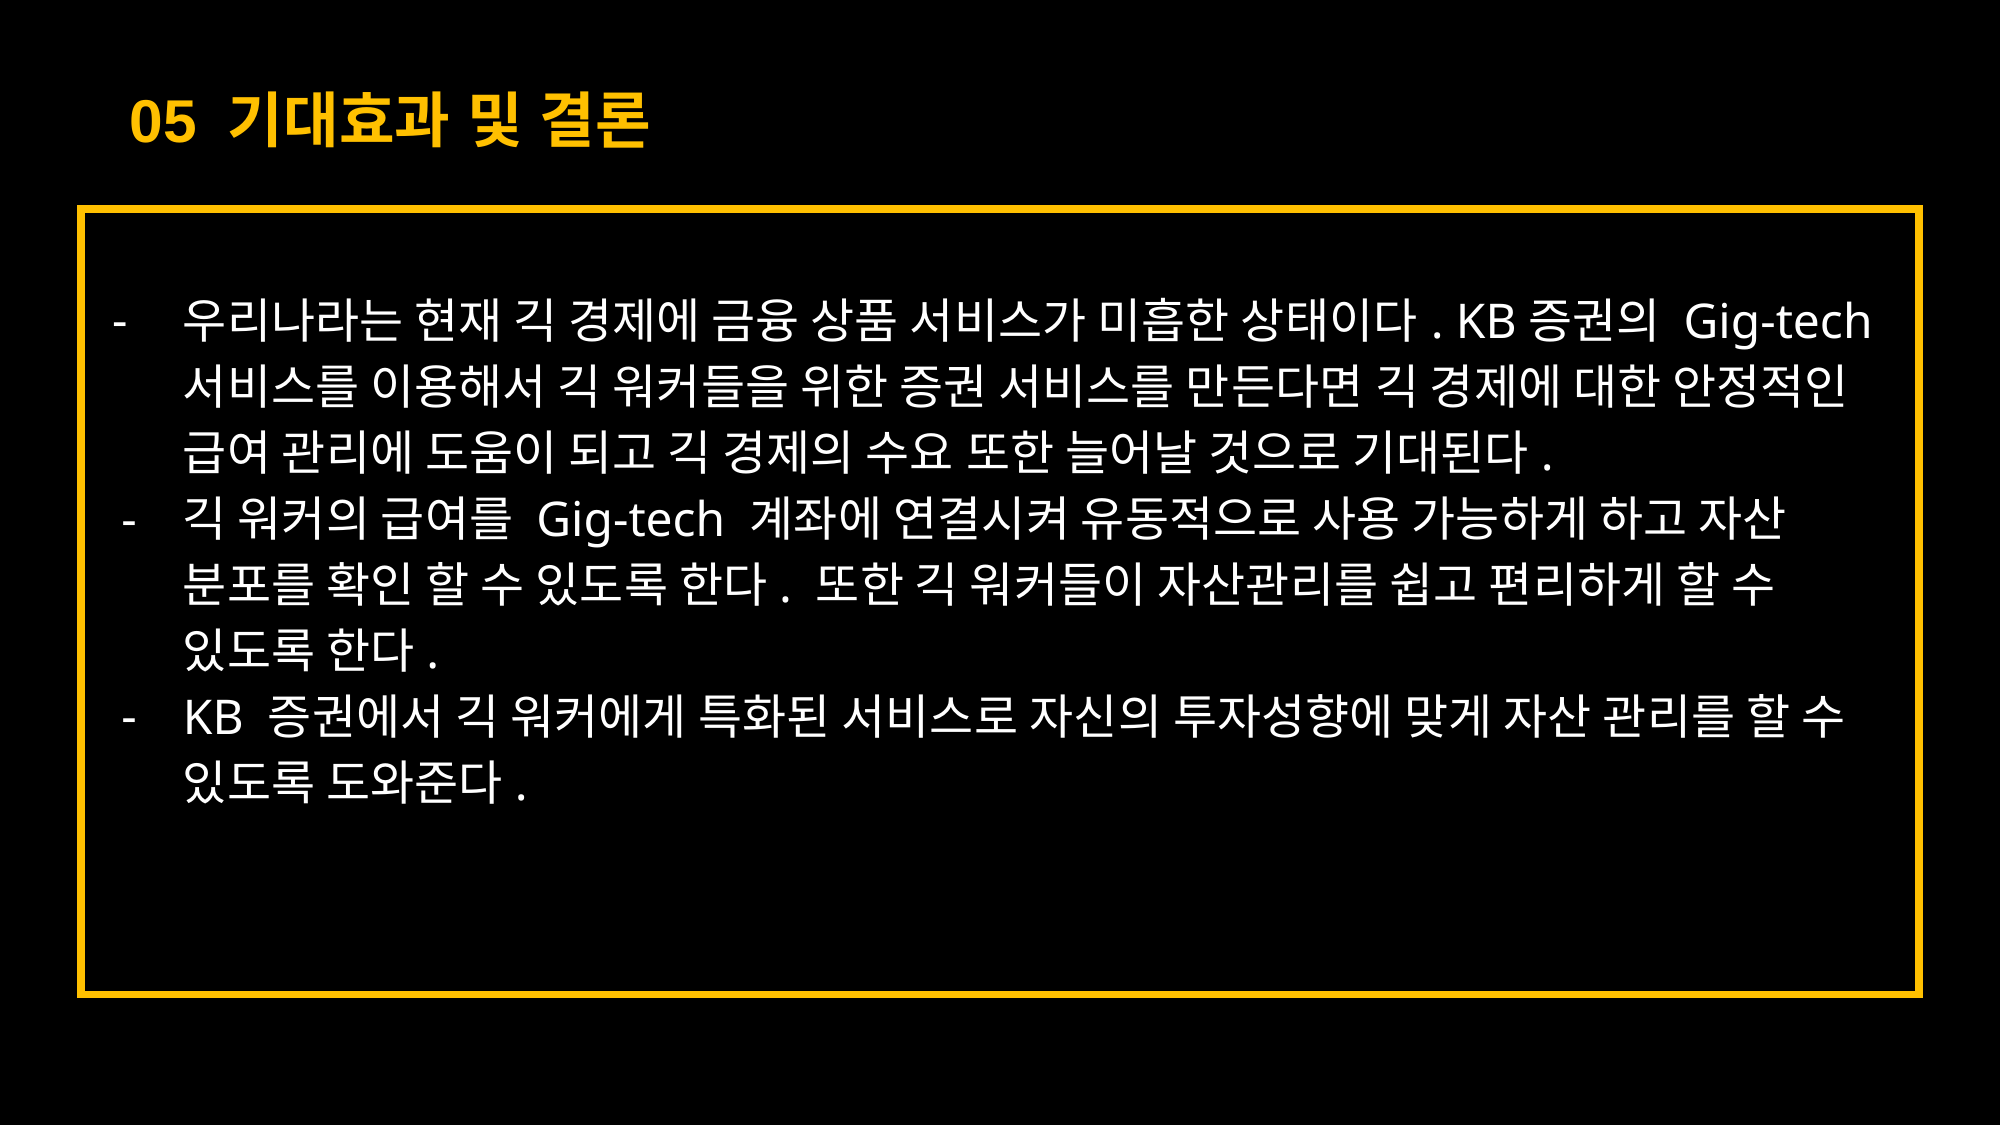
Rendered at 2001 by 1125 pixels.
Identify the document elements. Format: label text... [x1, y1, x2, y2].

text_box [80, 67, 949, 157]
text_box [80, 208, 1920, 995]
text_box 우리나라는 현재 긱 경제에 금융 상품 서비스가 미흡한 상태이다. KB증권의 Gig-tech서비스를 이용해서 긱 워커들을 위한 증권 서비스를 만든다면 긱 경제에 대한 안정적인 급여 관리에 도움이 되고 긱 경제의 수요 또한 늘어날 것으로 기대된다. 긱 워커의 급여를 Gig-tech 계좌에 연결시켜 유동적으로 사용 가능하게 하고 자산 분포를 확인 할 수 있도록 한다. 또한 긱 워커들이 자산관리를 쉽고 편리하게 할 수 있도록 한다. KB 증권에서 긱 워커에게 특화된 서비스로 자신의 투자성향에 맞게 자산 관리를 할 수 있도록 도와준다. [92, 274, 1893, 950]
